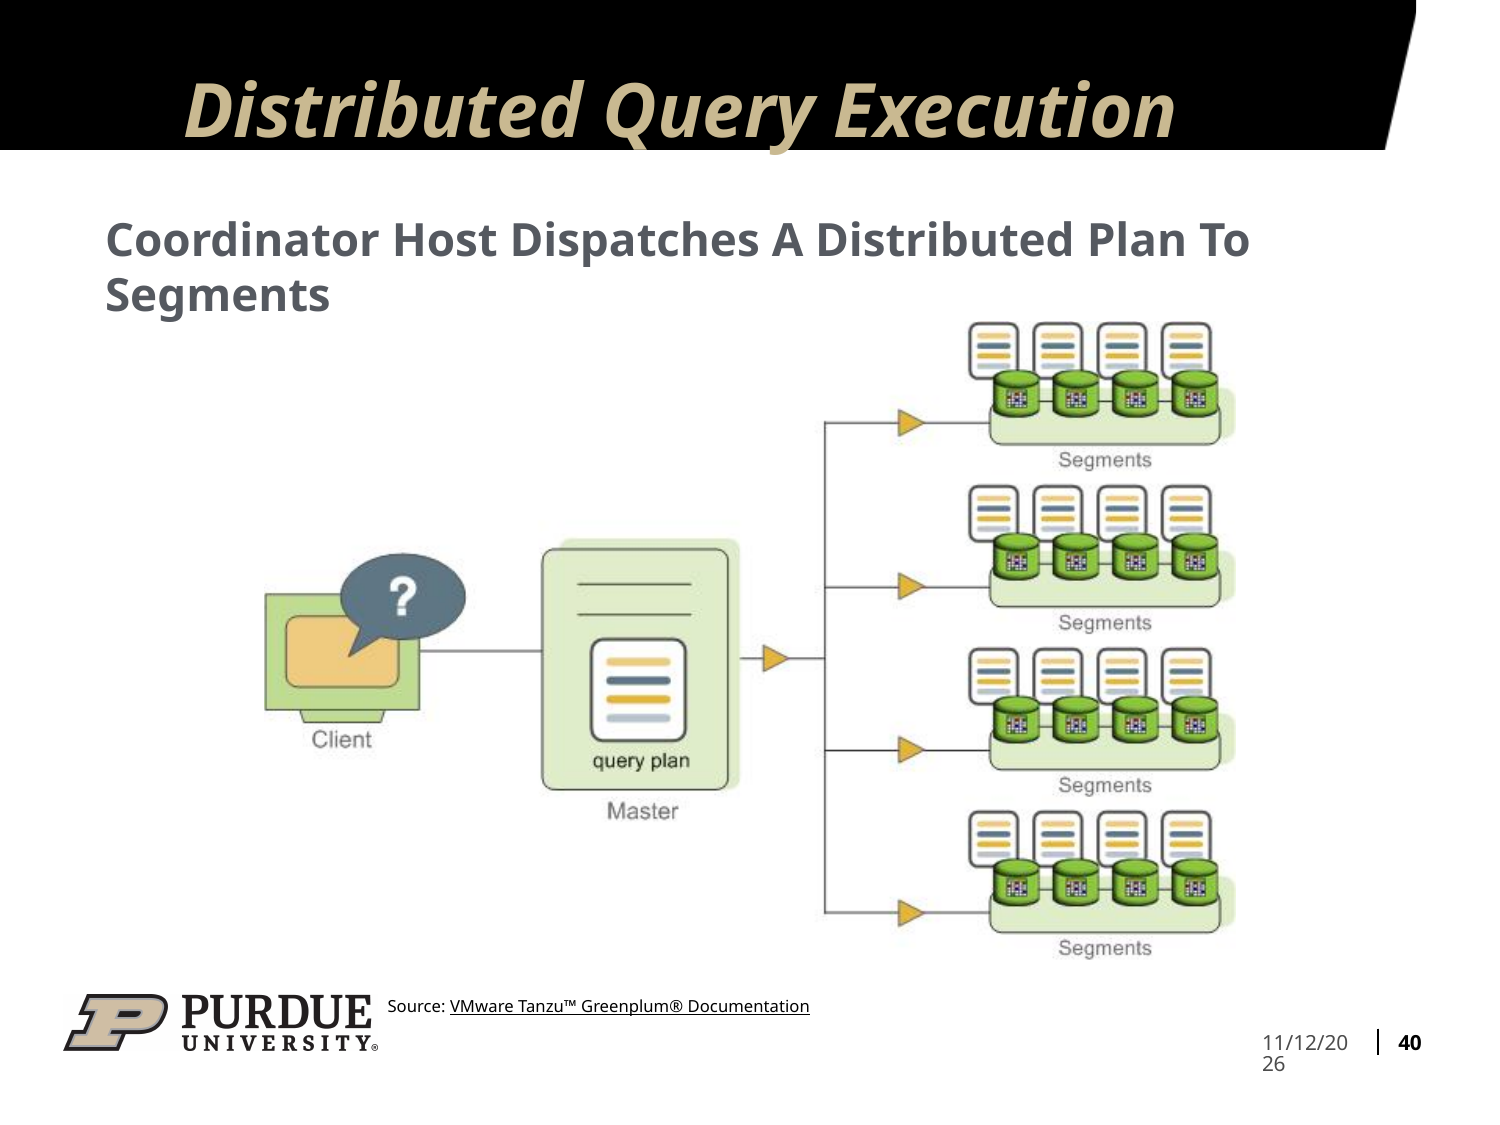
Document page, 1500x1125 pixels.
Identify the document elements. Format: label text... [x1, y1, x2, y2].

picture [63, 994, 378, 1051]
slide_number 40 [1380, 1013, 1441, 1074]
title Distributed Query Execution [180, 70, 1322, 160]
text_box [603, 808, 688, 819]
text_box Source: VMware Tanzu™ Greenplum® Documentation [372, 988, 1257, 1027]
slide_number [1247, 1017, 1375, 1071]
subtitle Coordinator Host Dispatches A Distributed Plan To Segments [104, 210, 1362, 322]
picture [264, 321, 1236, 963]
